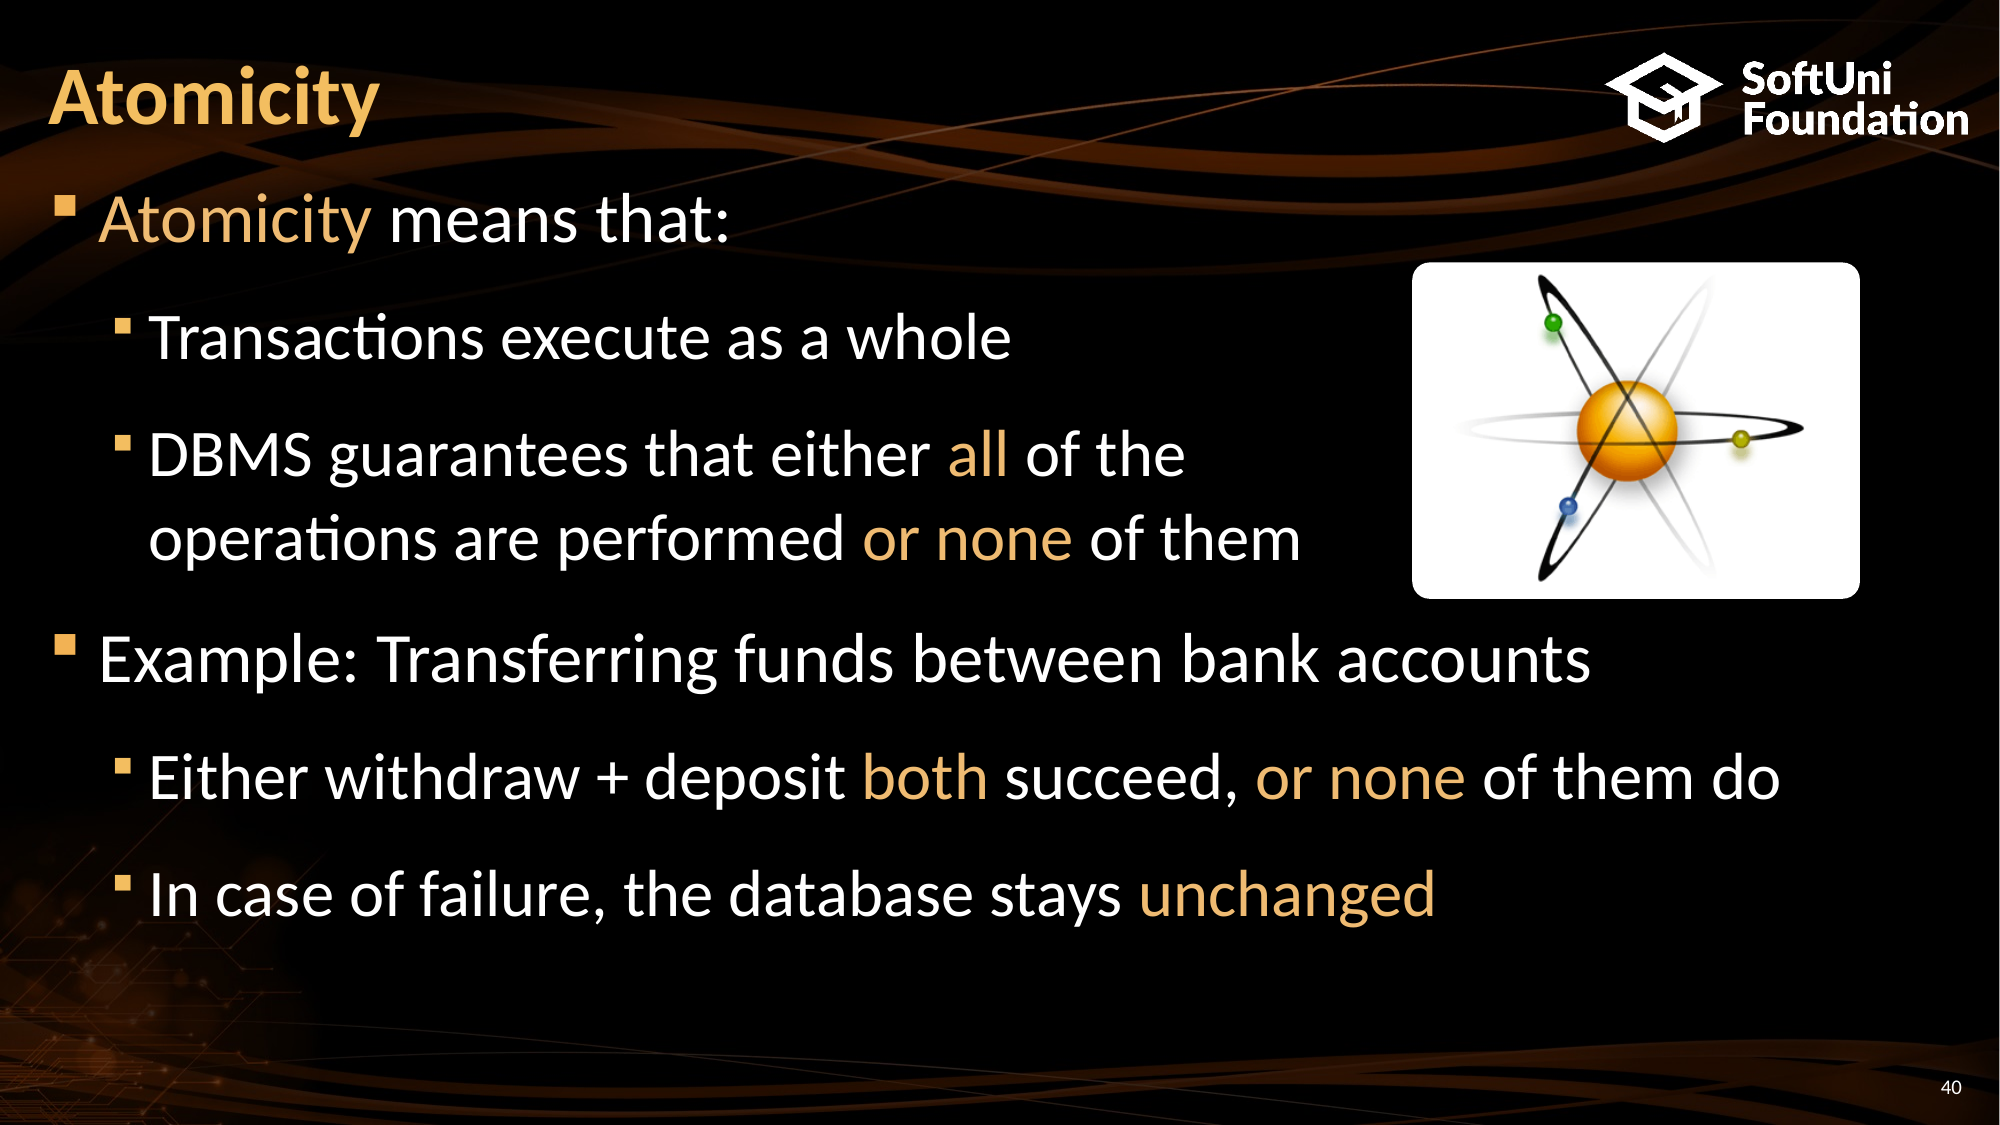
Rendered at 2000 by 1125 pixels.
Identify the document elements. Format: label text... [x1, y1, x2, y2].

picture [0, 0, 2000, 1125]
list Atomicity means that: Transactions execute as a whole DBMS guarantees that either all of the operations are performed or none of them Example: Transferring funds between bank accounts Either withdraw + deposit both succeed, or none of them do In case of failure, the database stays unchanged [30, 161, 1968, 1076]
title Atomicity [30, 6, 1602, 161]
slide_number 40 [1897, 1070, 1968, 1103]
